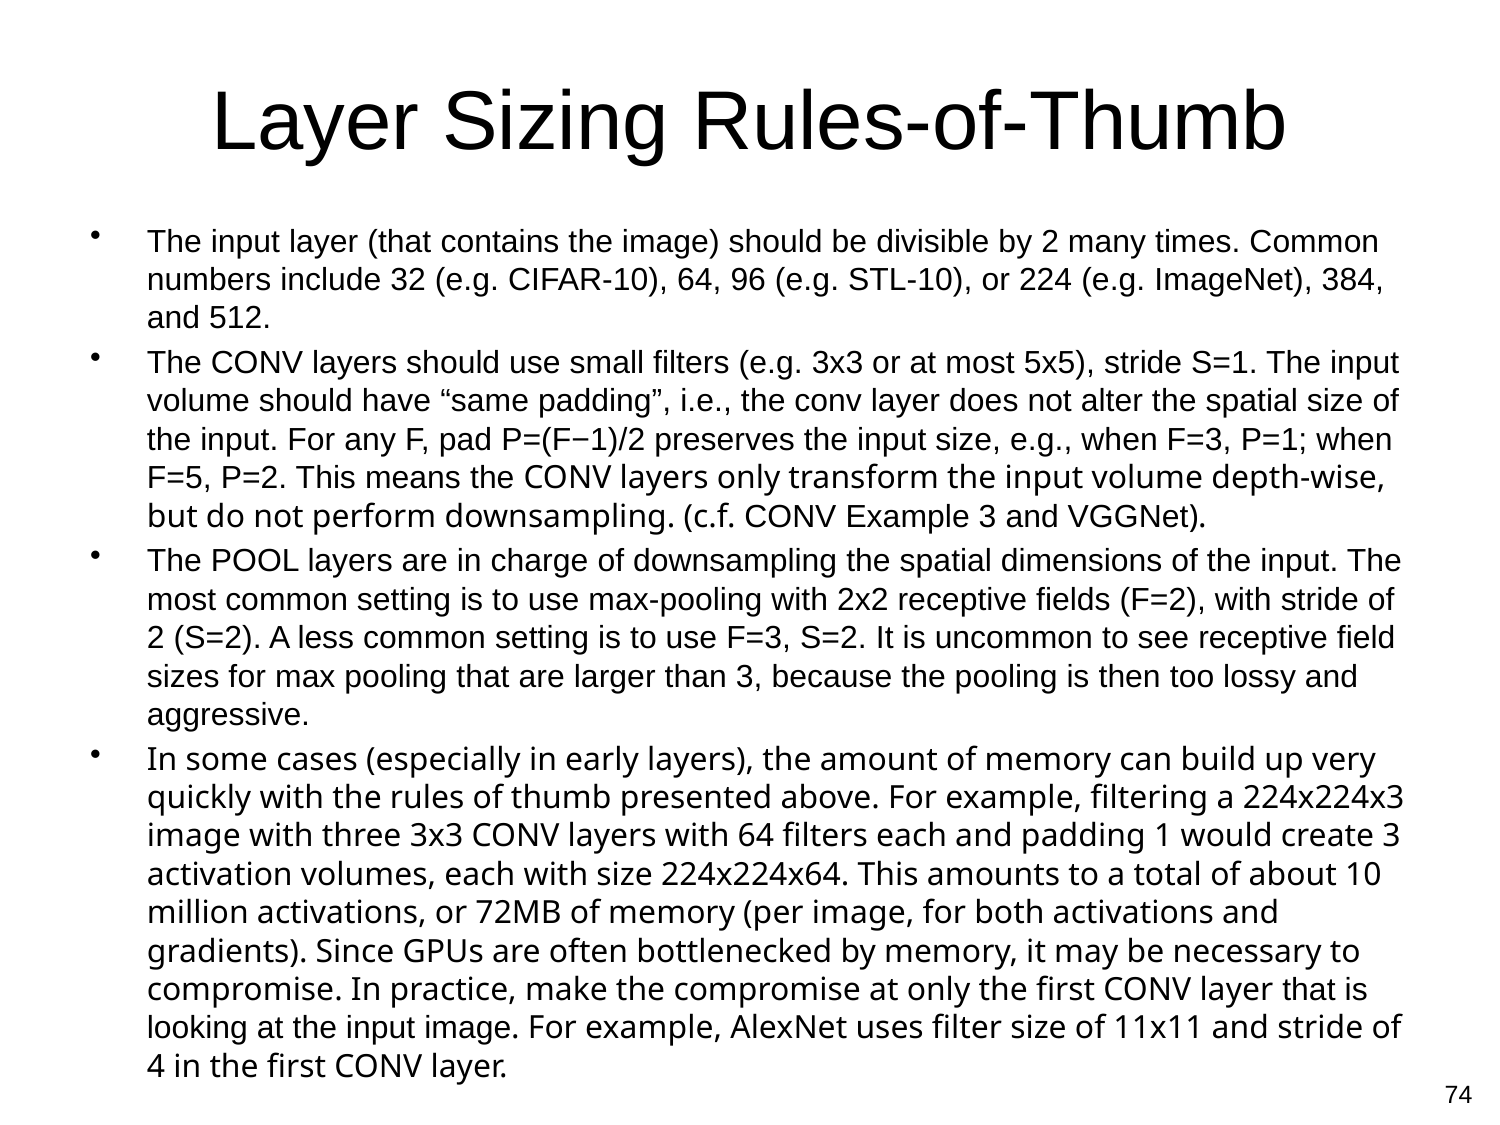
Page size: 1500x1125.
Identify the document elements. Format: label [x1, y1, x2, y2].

title [74, 44, 1426, 188]
list [74, 212, 1426, 1112]
slide_number [1137, 1070, 1488, 1112]
